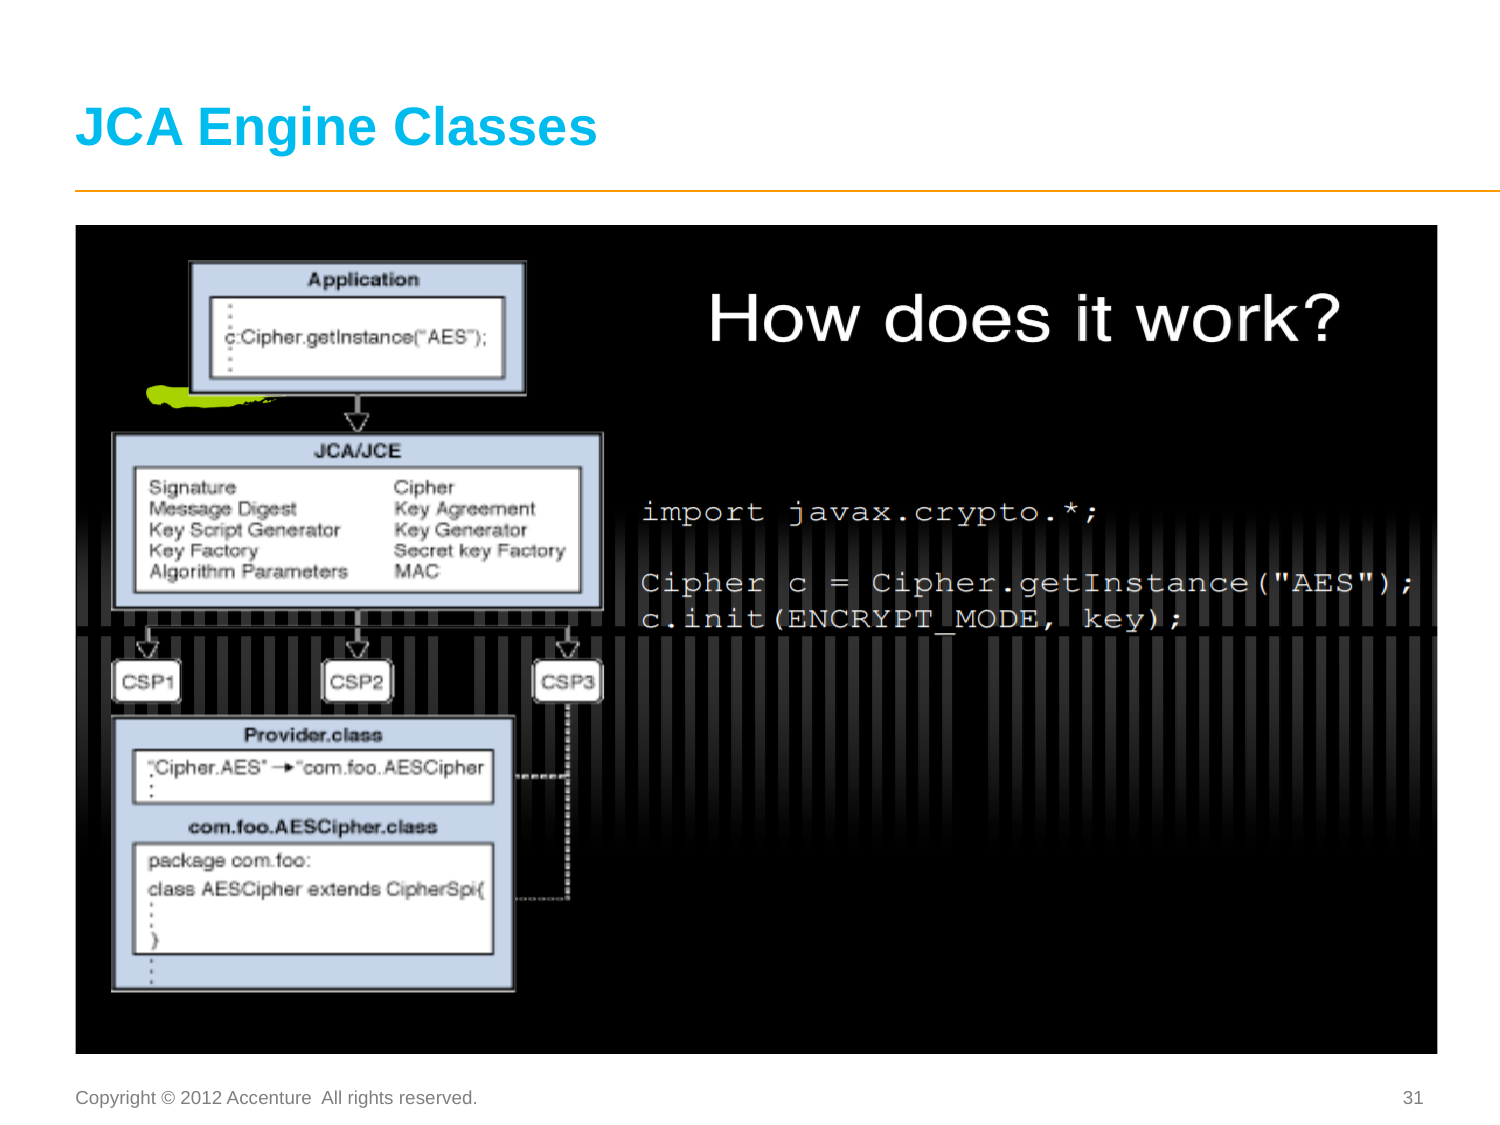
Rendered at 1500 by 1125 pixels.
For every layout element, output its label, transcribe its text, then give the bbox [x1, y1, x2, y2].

picture [75, 224, 1438, 1054]
title JCA Engine Classes [75, 27, 1422, 157]
